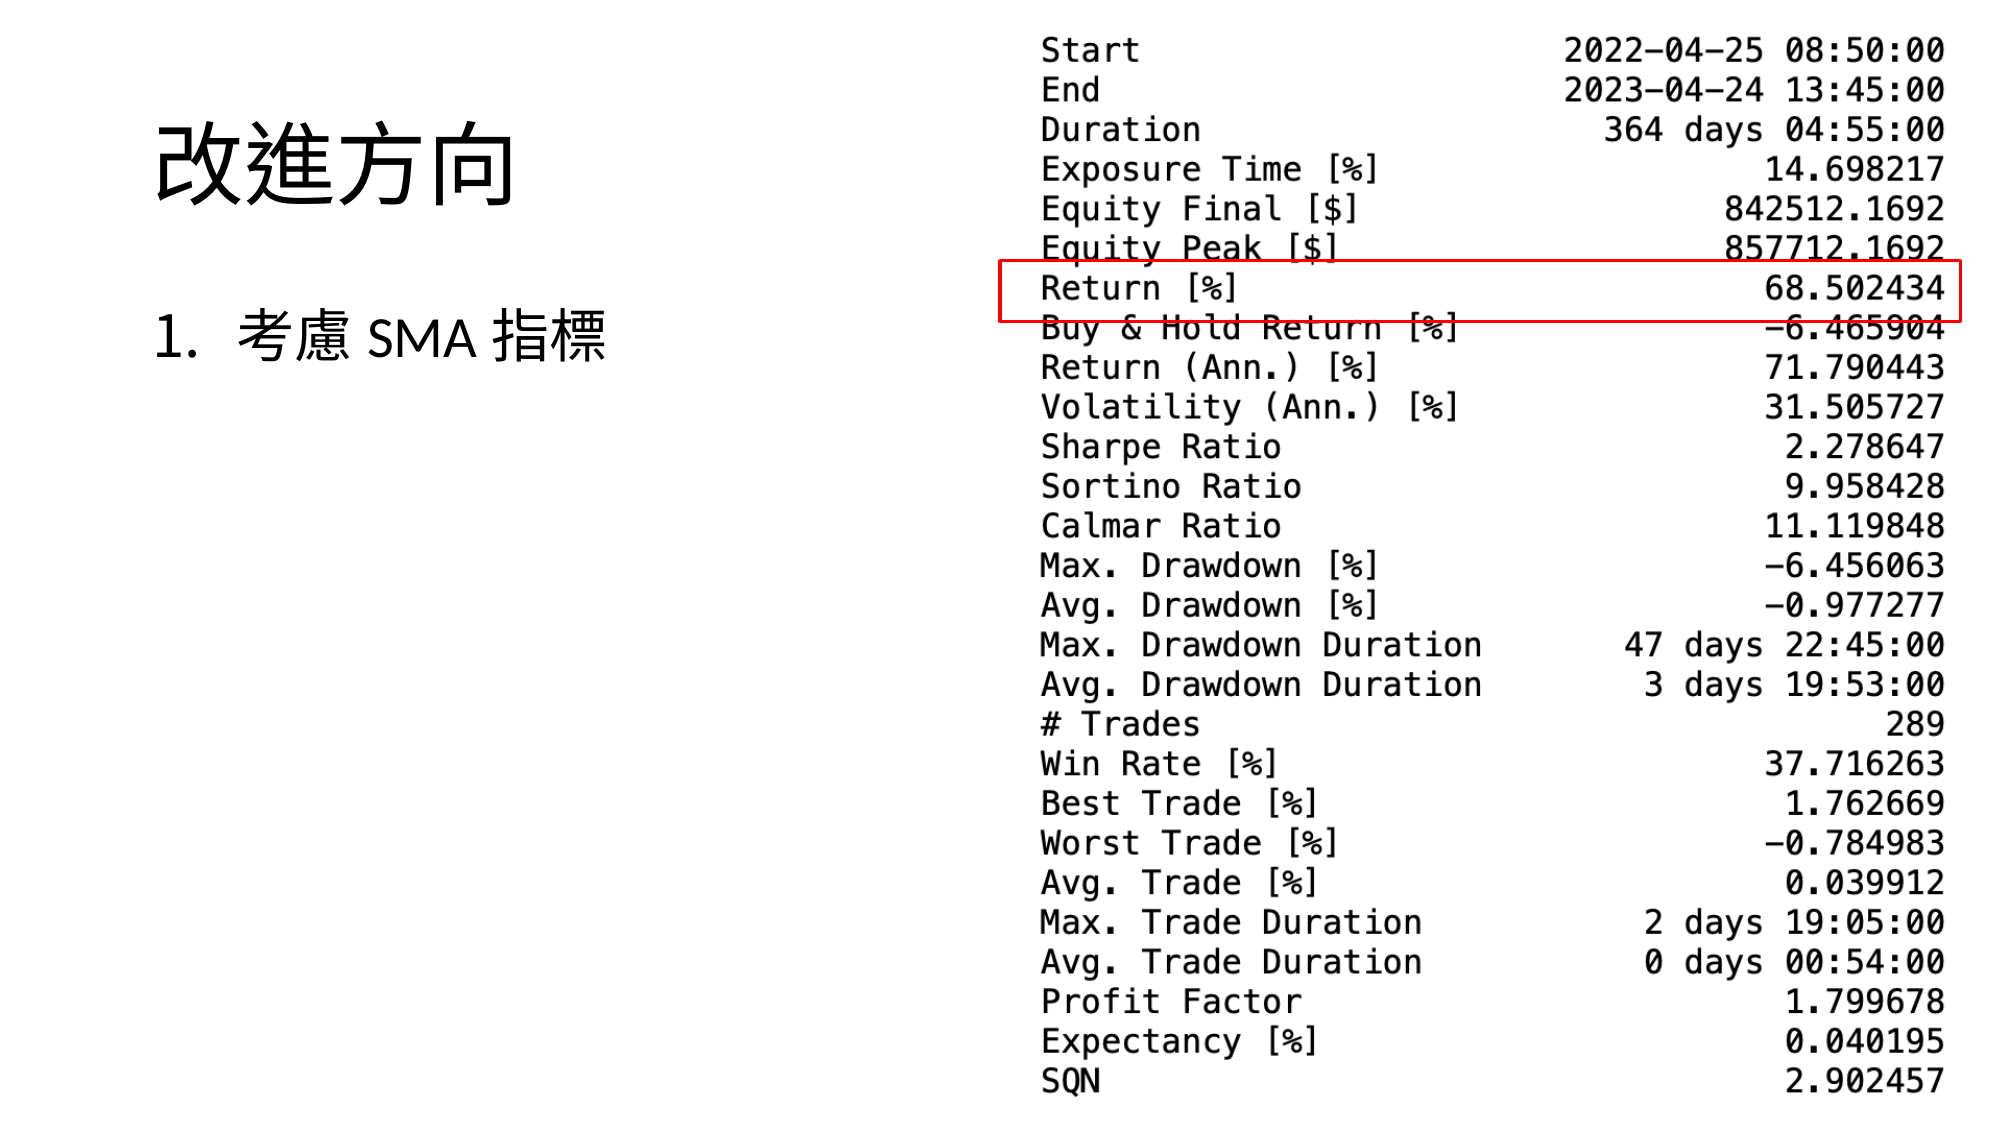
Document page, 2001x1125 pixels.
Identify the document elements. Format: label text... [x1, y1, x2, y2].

title 改進方向 [137, 59, 999, 278]
list 考慮SMA指標 [137, 299, 885, 1014]
picture [999, 18, 1961, 1107]
